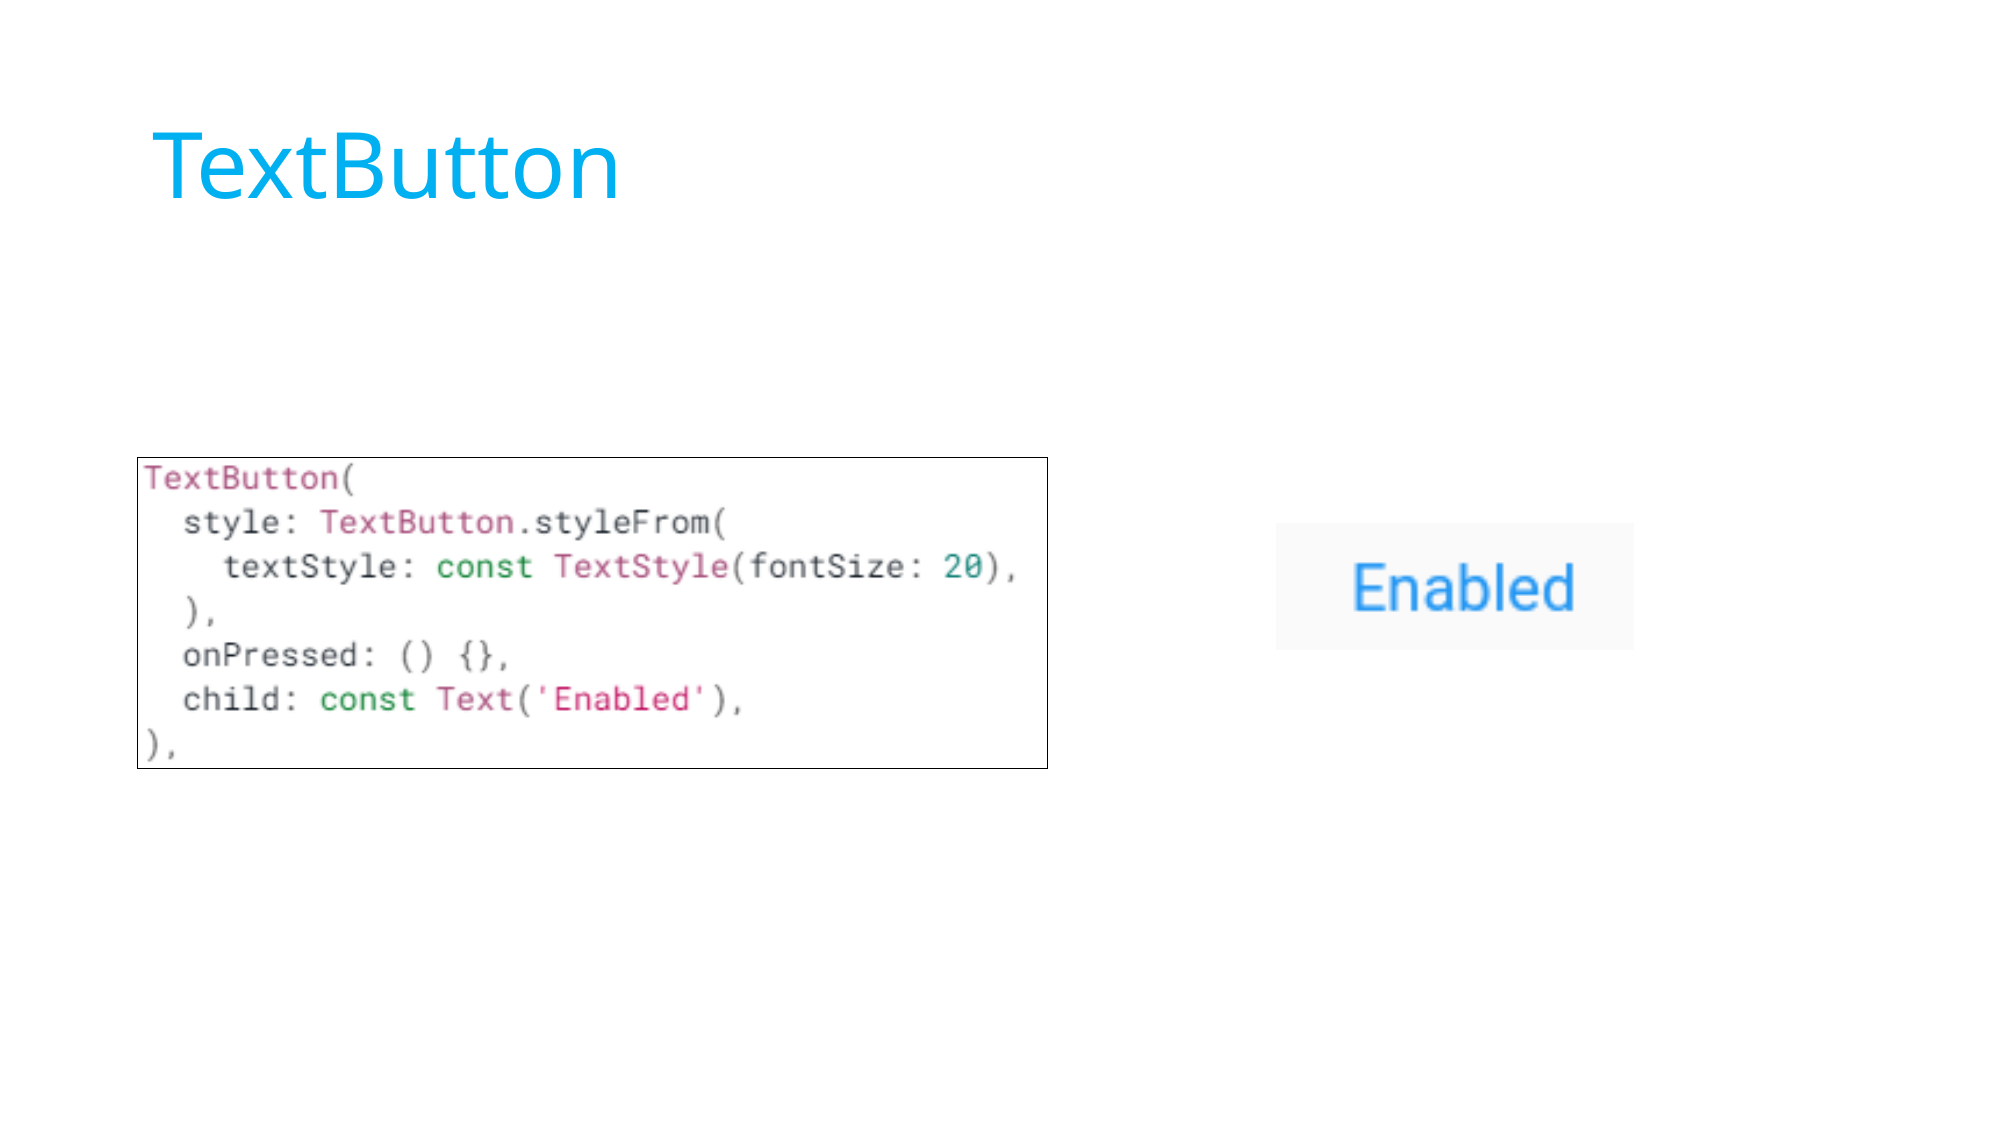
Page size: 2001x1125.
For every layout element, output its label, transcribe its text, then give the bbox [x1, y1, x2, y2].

title TextButton [137, 59, 1863, 278]
picture [137, 457, 1048, 769]
picture [1276, 523, 1634, 650]
